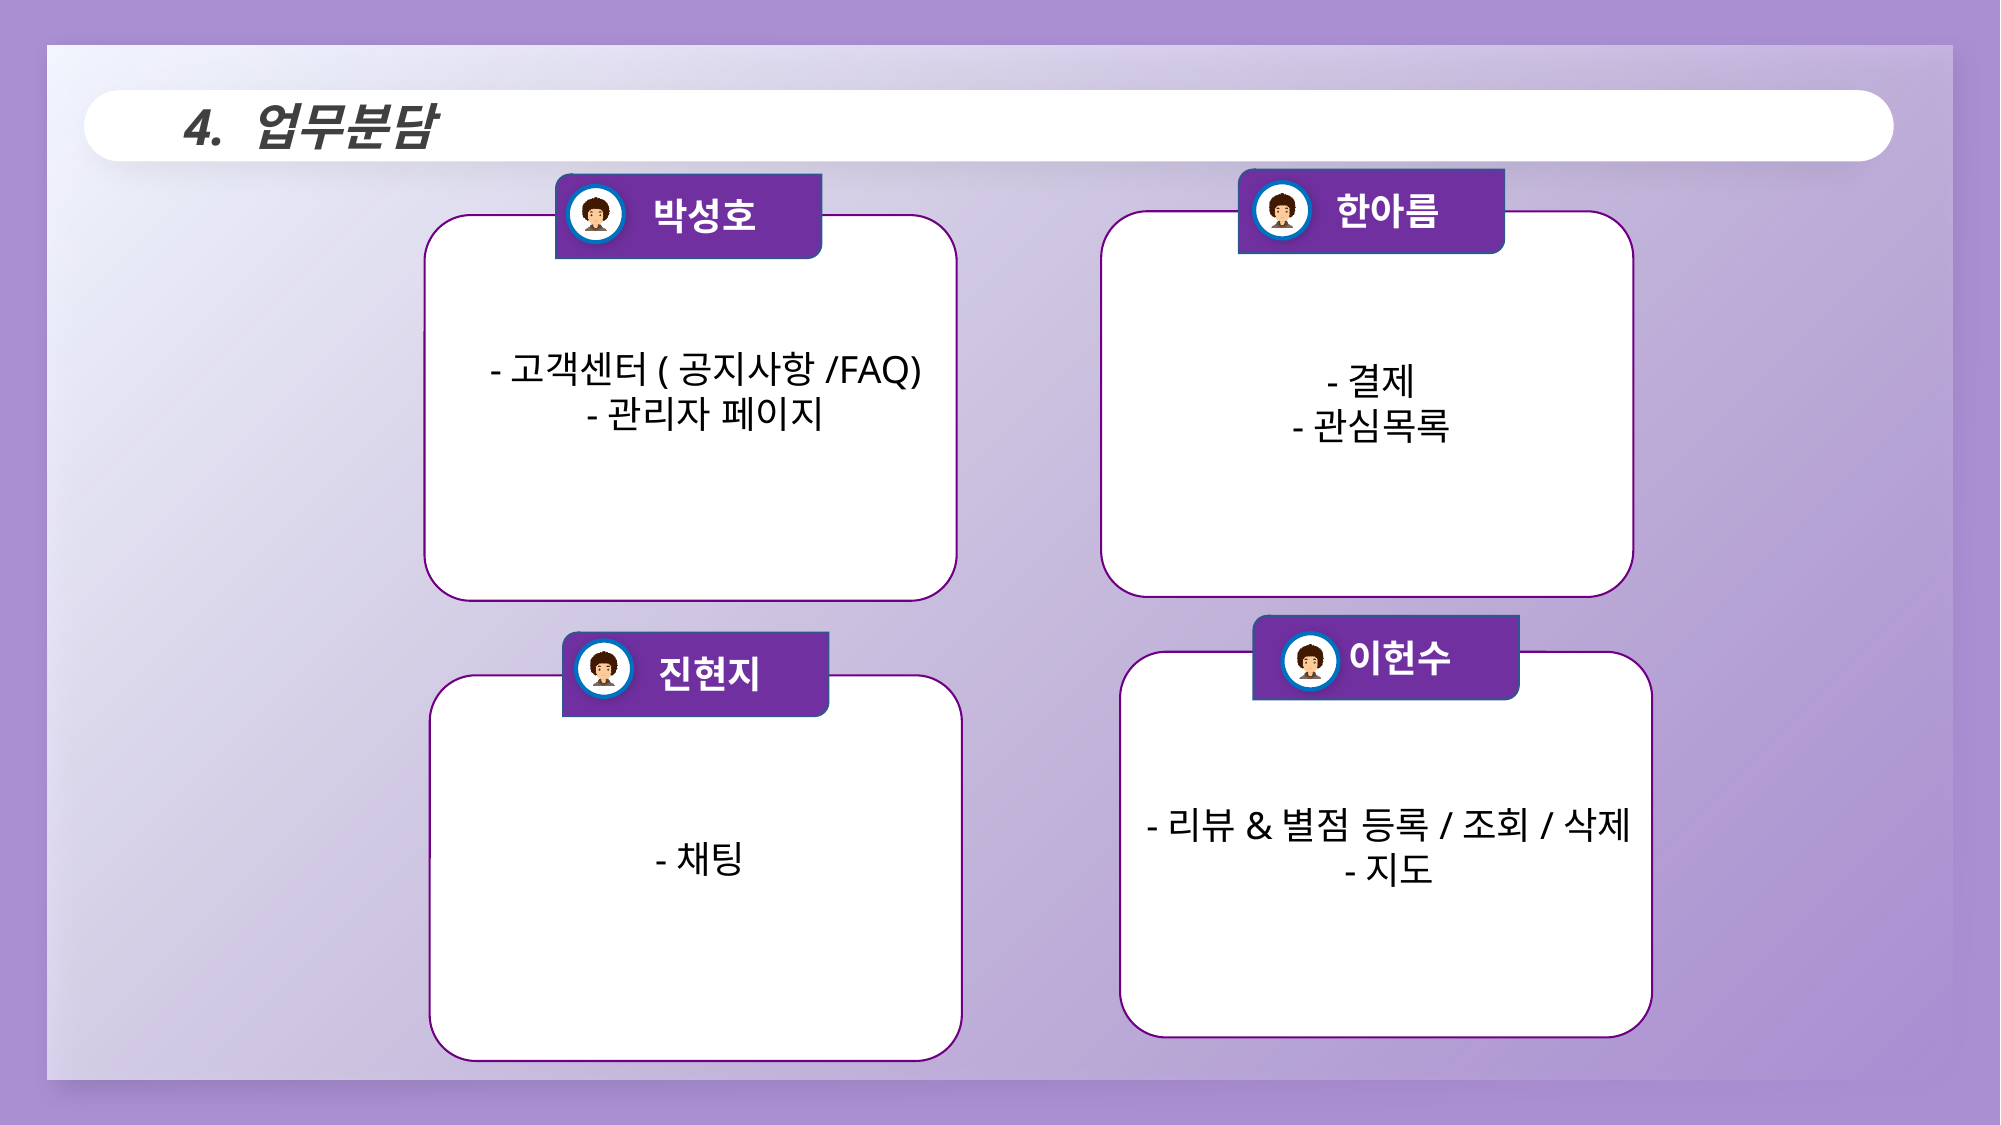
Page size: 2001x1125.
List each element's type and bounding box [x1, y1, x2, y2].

picture [1293, 644, 1328, 679]
text_box [0, 0, 1953, 1125]
picture [578, 197, 613, 231]
picture [586, 651, 621, 686]
picture [1265, 193, 1299, 228]
